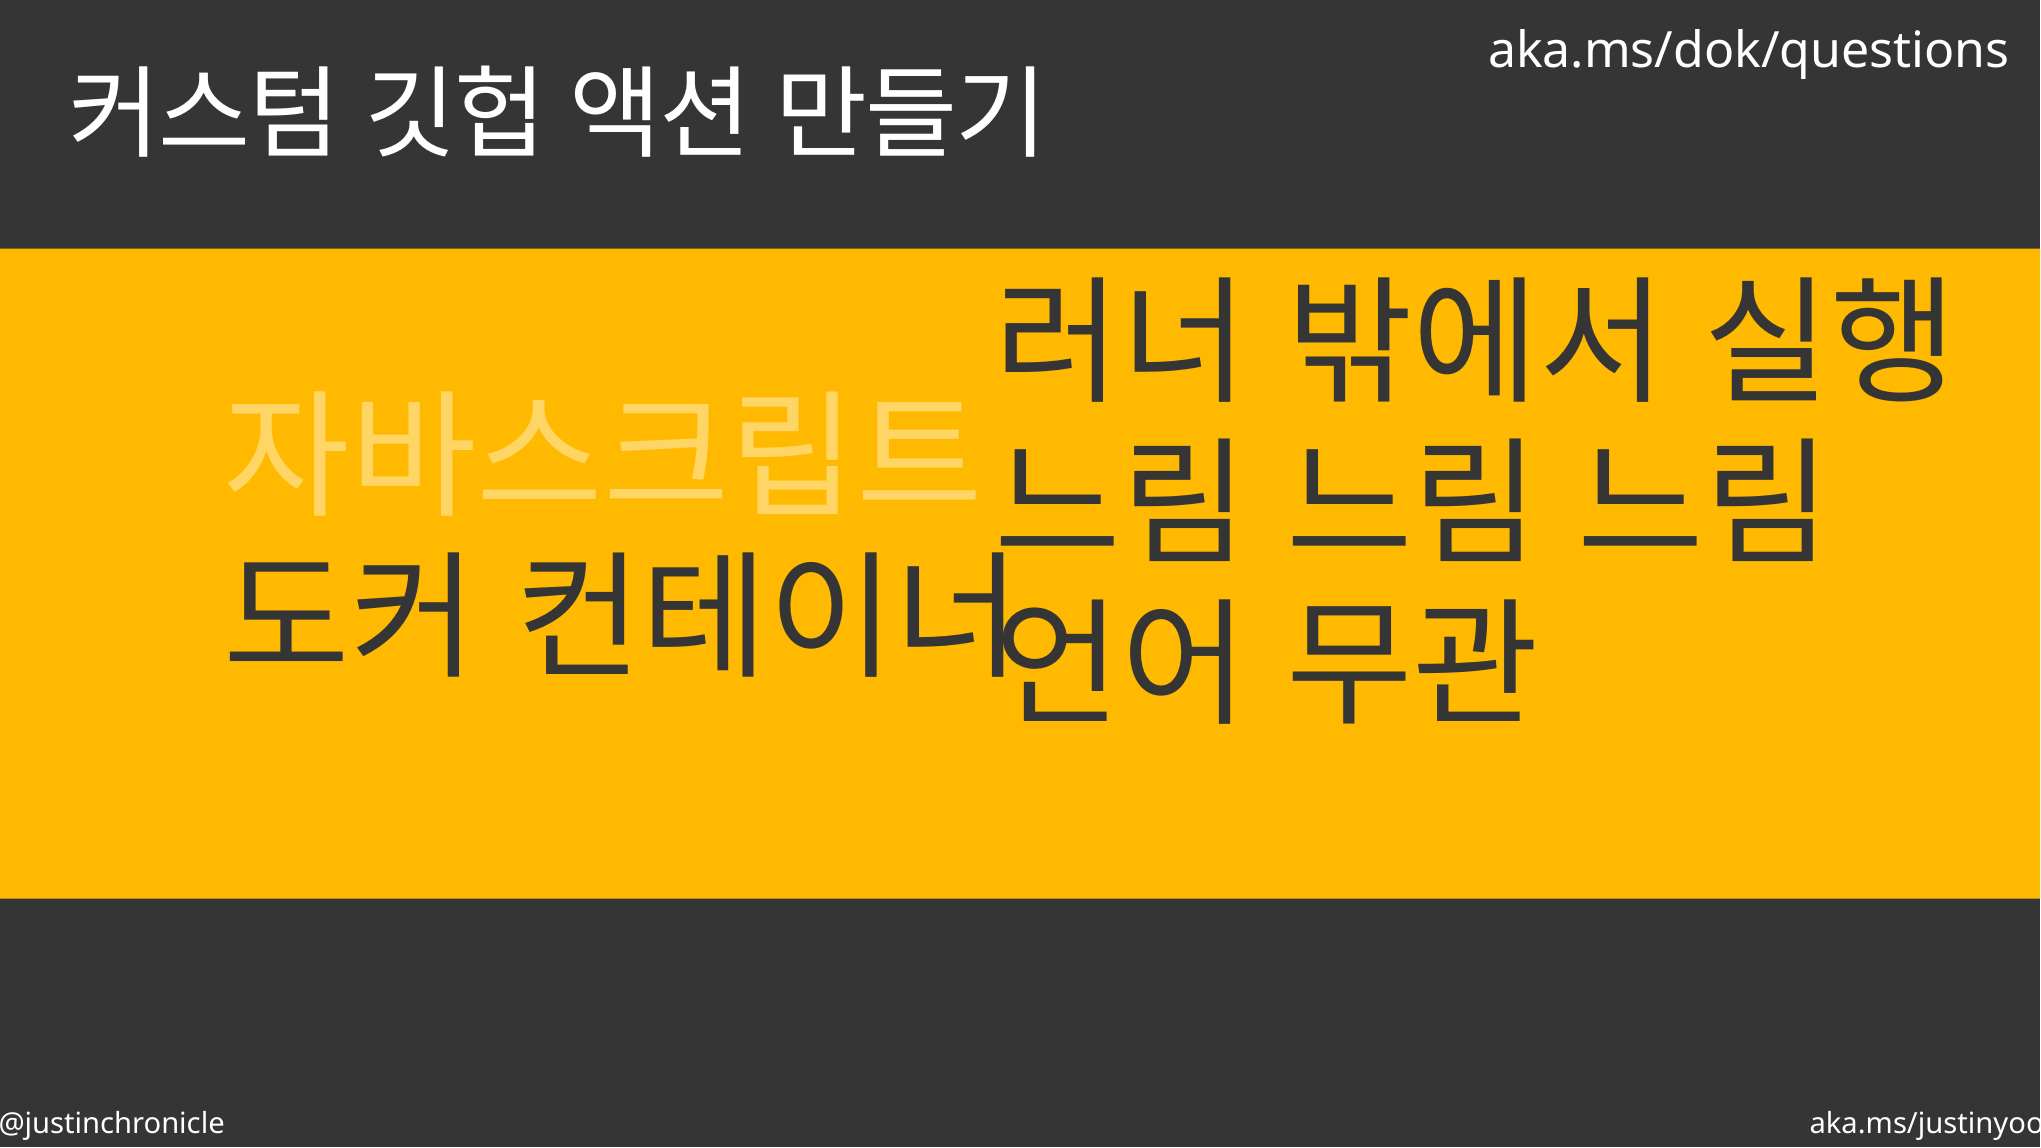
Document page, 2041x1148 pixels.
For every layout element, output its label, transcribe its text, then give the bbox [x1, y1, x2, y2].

text_box 러너 밖에서 실행 느림 느림 느림 언어 무관 [964, 248, 1996, 767]
text_box aka.ms/dok/questions [1352, 0, 2041, 102]
text_box [0, 248, 2041, 899]
title 커스텀 깃헙 액션 만들기 [45, 48, 1996, 199]
text_box 자바스크립트 도커 컨테이너 [193, 363, 964, 721]
